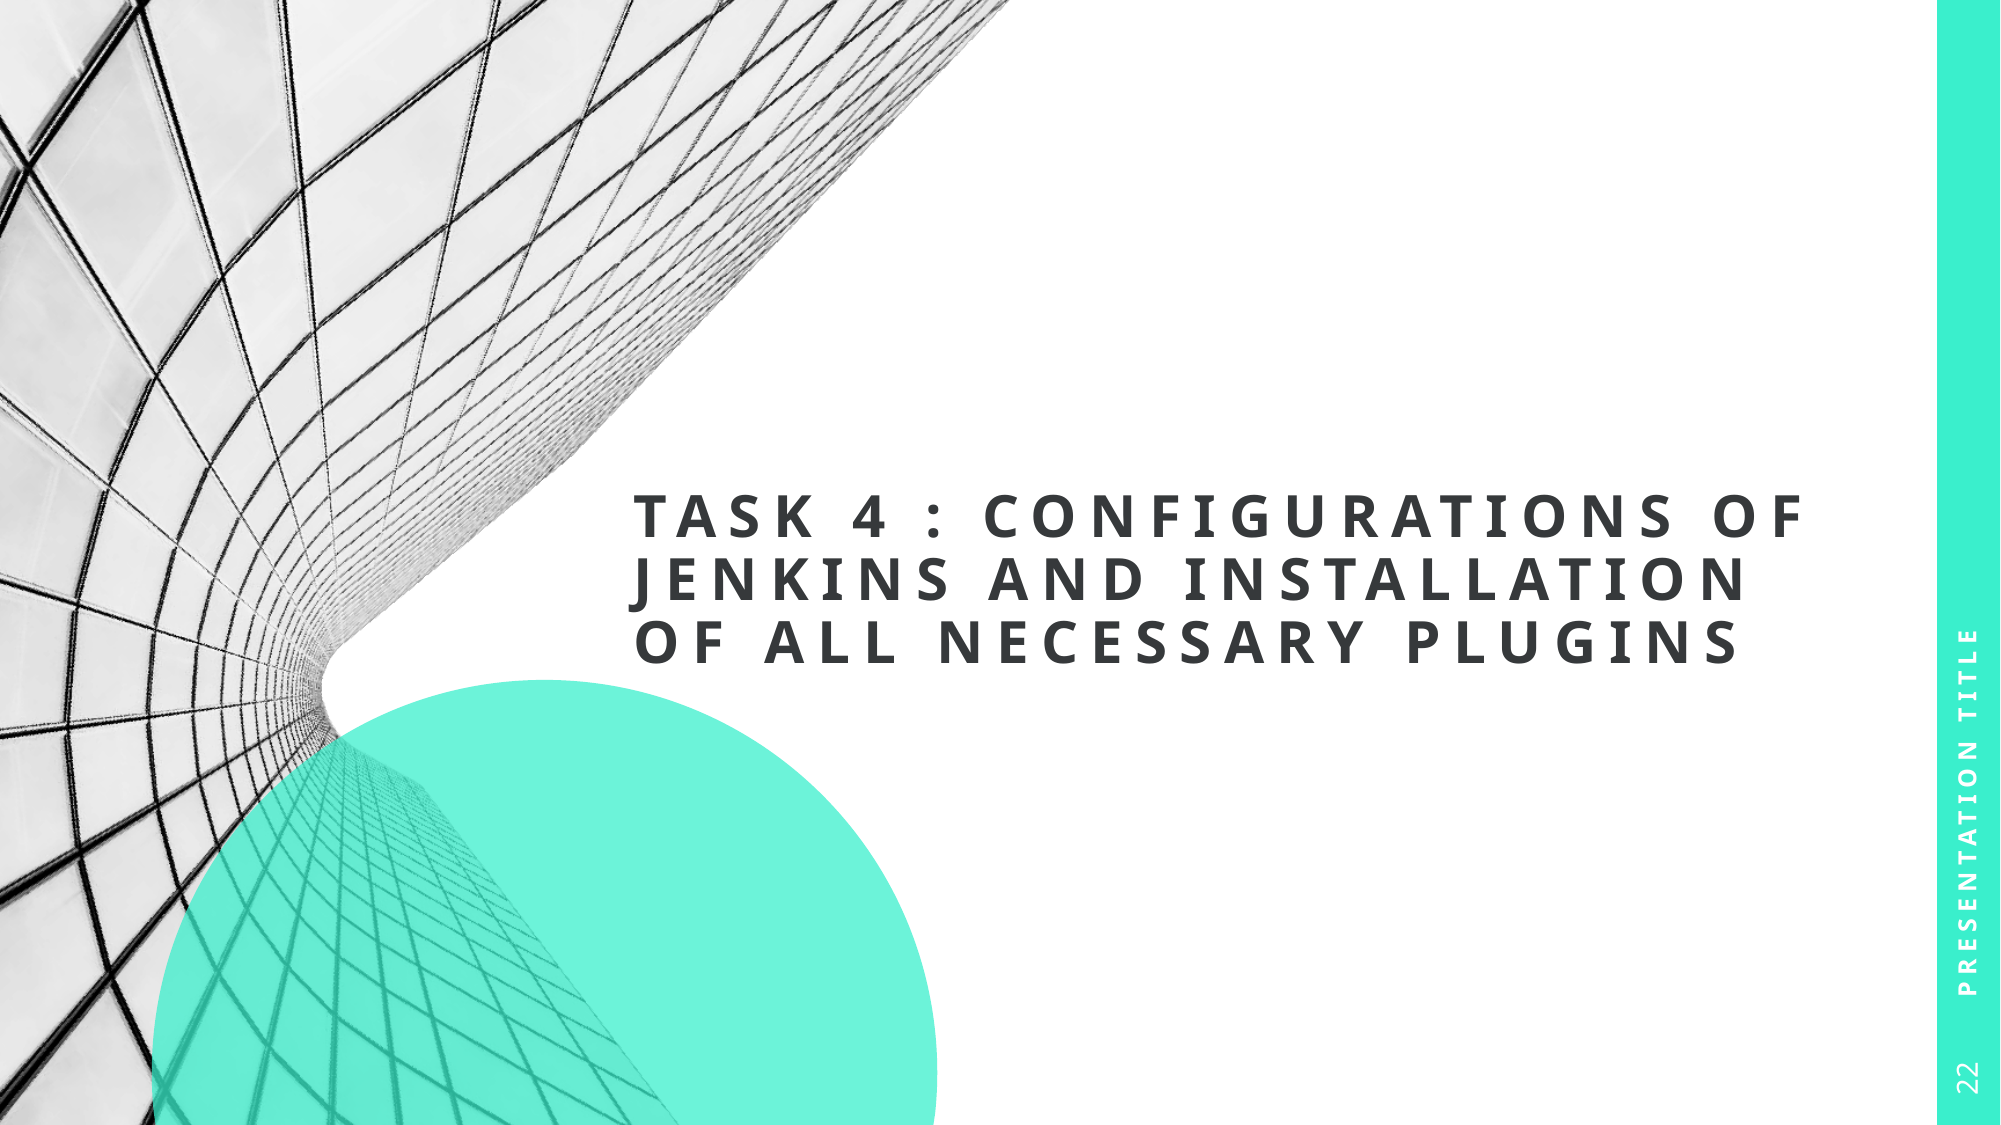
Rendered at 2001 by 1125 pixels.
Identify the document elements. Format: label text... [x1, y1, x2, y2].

title Task 4 : Configurations of jenkins and installation of all necessary plugins [633, 356, 1875, 676]
footer Presentation Title [1937, 0, 2000, 1032]
slide_number 22 [1937, 1032, 2000, 1125]
